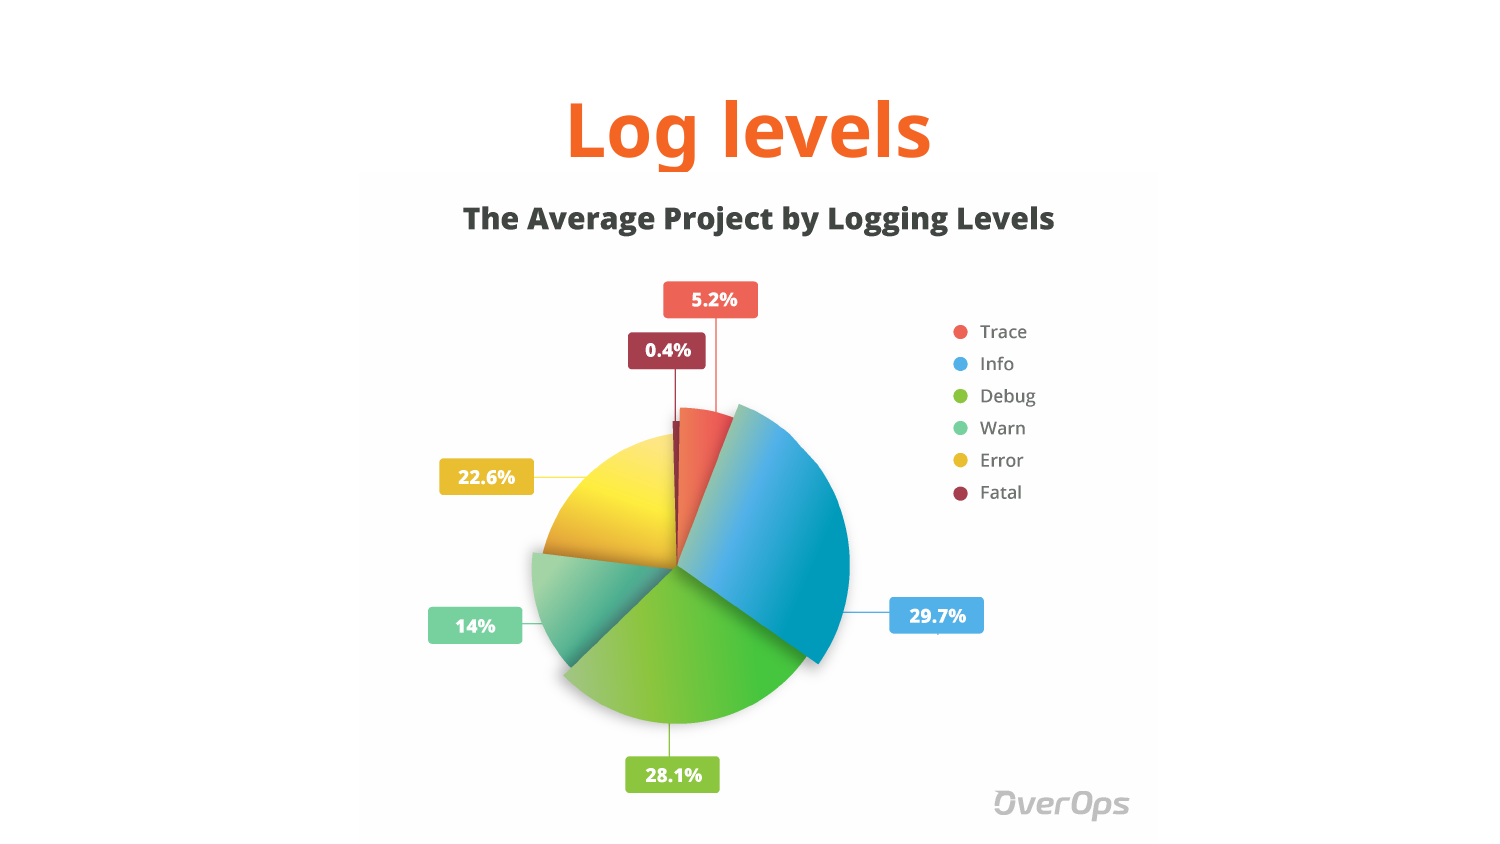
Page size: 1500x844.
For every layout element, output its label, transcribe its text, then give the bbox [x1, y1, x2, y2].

picture [358, 171, 1158, 844]
title Log levels [49, 67, 1448, 173]
